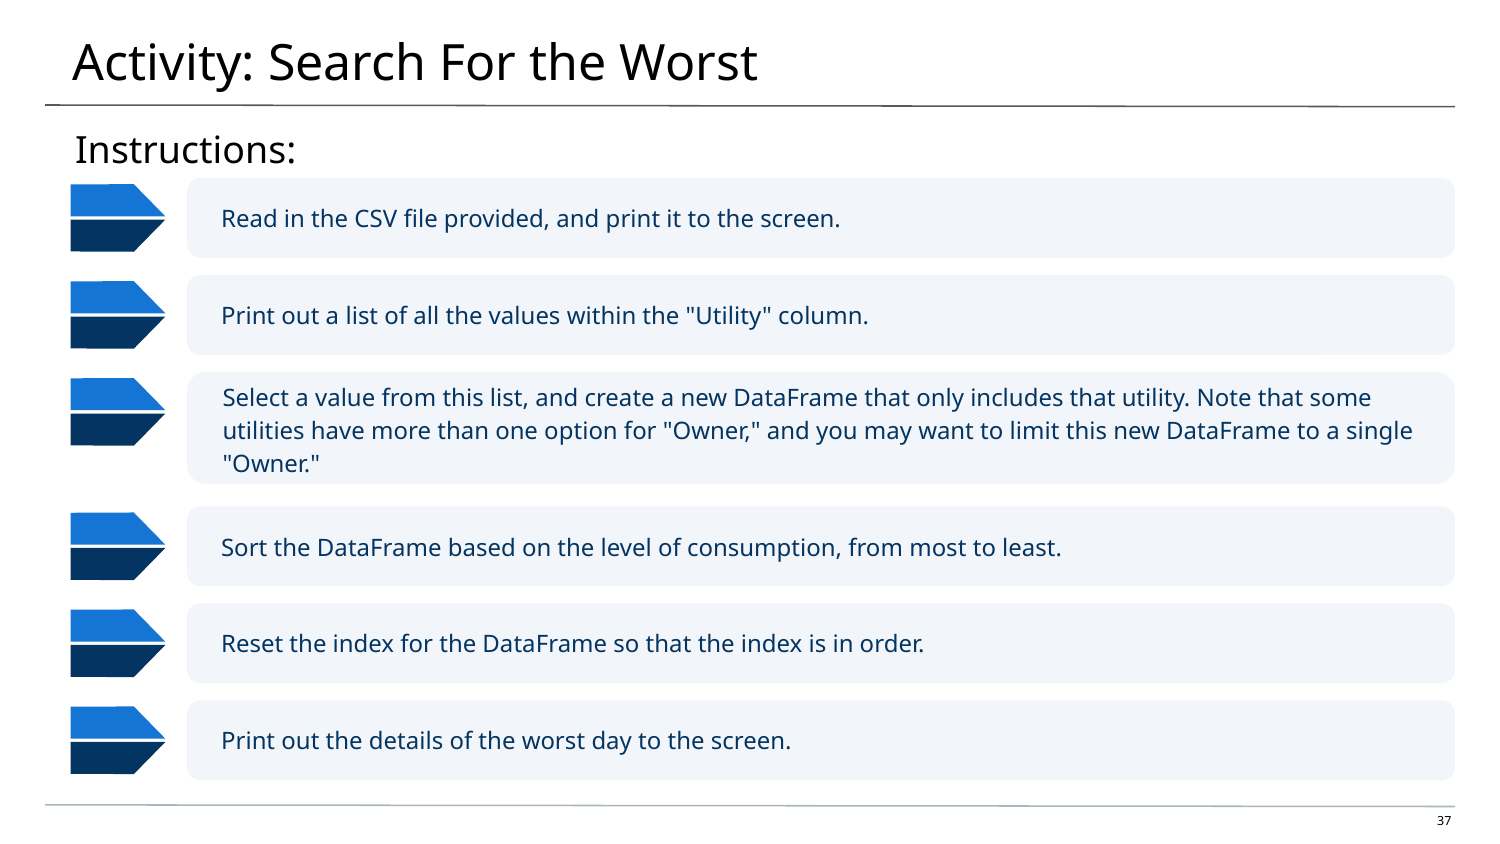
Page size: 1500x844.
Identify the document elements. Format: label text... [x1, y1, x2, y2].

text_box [70, 512, 166, 581]
text_box Print out the details of the worst day to the screen. [187, 700, 1455, 781]
text_box Reset the index for the DataFrame so that the index is in order. [187, 603, 1455, 684]
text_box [70, 609, 166, 678]
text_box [70, 706, 166, 775]
title Activity: Search For the Worst [0, 0, 1500, 88]
text_box Print out a list of all the values within the "Utility" column. [187, 275, 1455, 355]
text_box Read in the CSV file provided, and print it to the screen. [187, 178, 1455, 258]
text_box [70, 280, 166, 349]
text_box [70, 183, 166, 252]
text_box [70, 377, 166, 446]
text_box Sort the DataFrame based on the level of consumption, from most to least. [187, 506, 1455, 587]
subtitle Instructions: [0, 110, 1500, 171]
text_box Select a value from this list, and create a new DataFrame that only includes that utility. Note that some utilities have more than one option for "Owner," and you may want to limit this new DataFrame to a single "Owner." [187, 371, 1455, 484]
